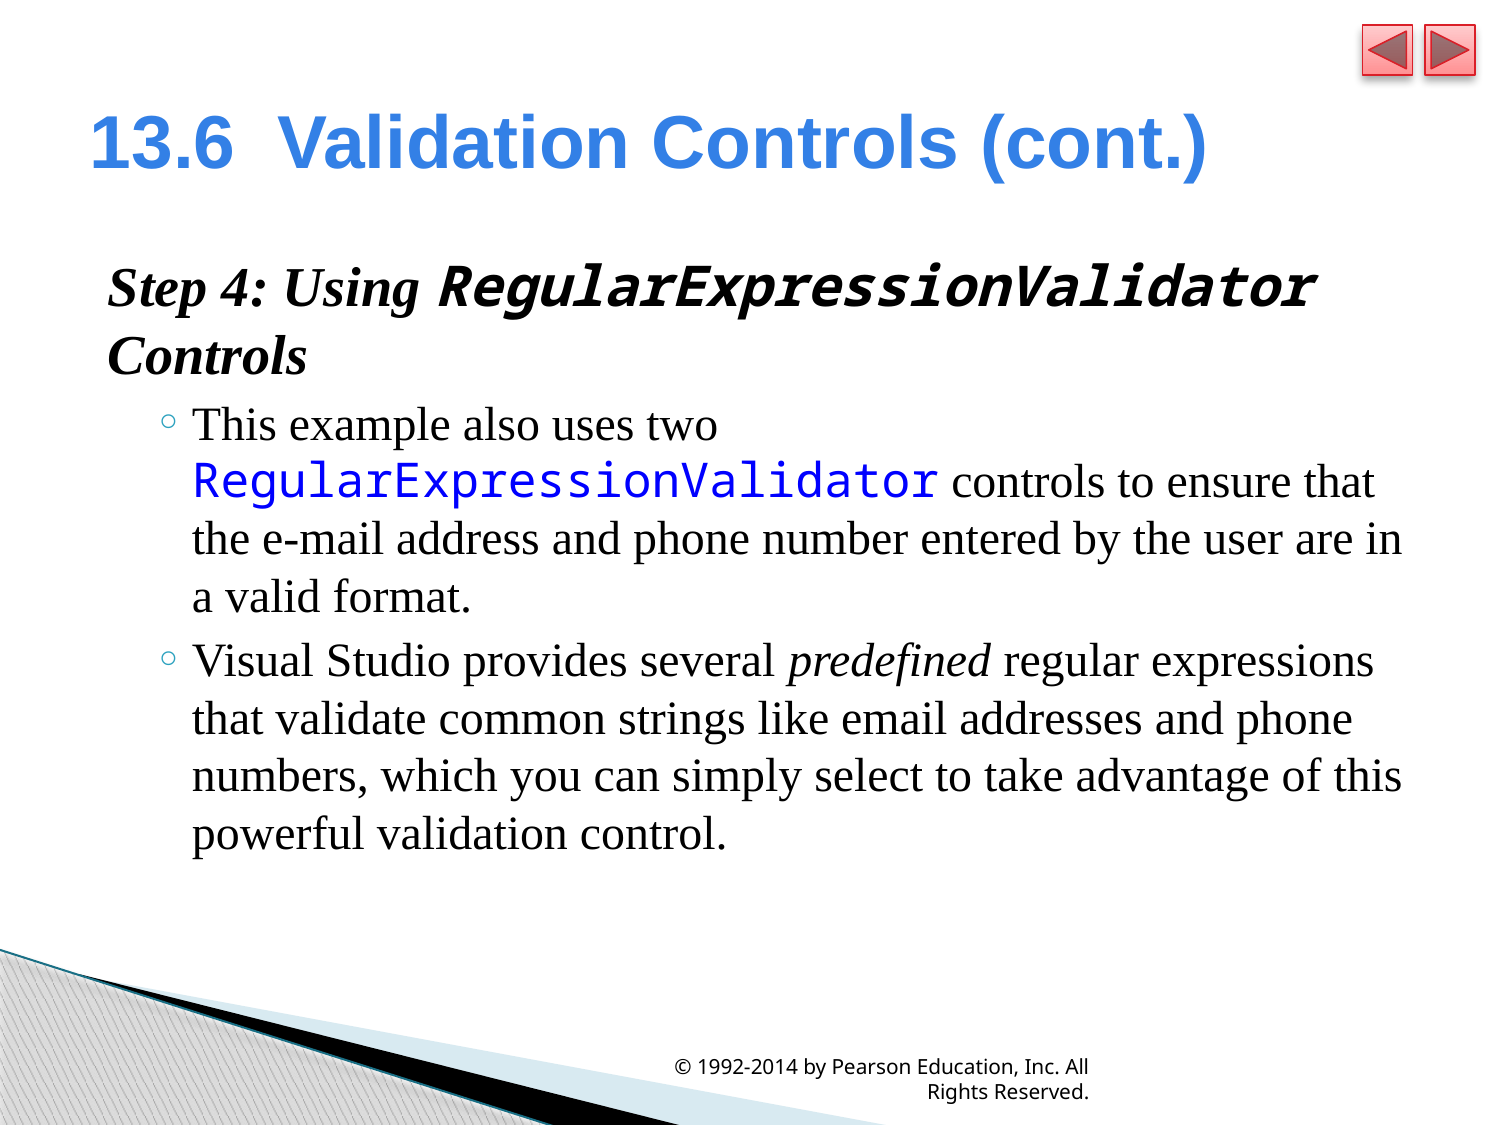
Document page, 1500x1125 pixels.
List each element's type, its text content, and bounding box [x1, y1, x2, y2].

list Step 4: Using RegularExpressionValidator Controls This example also uses two RegularExpressionValidator controls to ensure that the e-mail address and phone number entered by the user are in a valid format. Visual Studio provides several predefined regular expressions that validate common strings like email addresses and phone numbers, which you can simply select to take advantage of this powerful validation control. [75, 242, 1425, 986]
title 13.6 Validation Controls (cont.) [75, 45, 1425, 233]
footer © 1992-2014 by Pearson Education, Inc. All Rights Reserved. [650, 1051, 1105, 1112]
